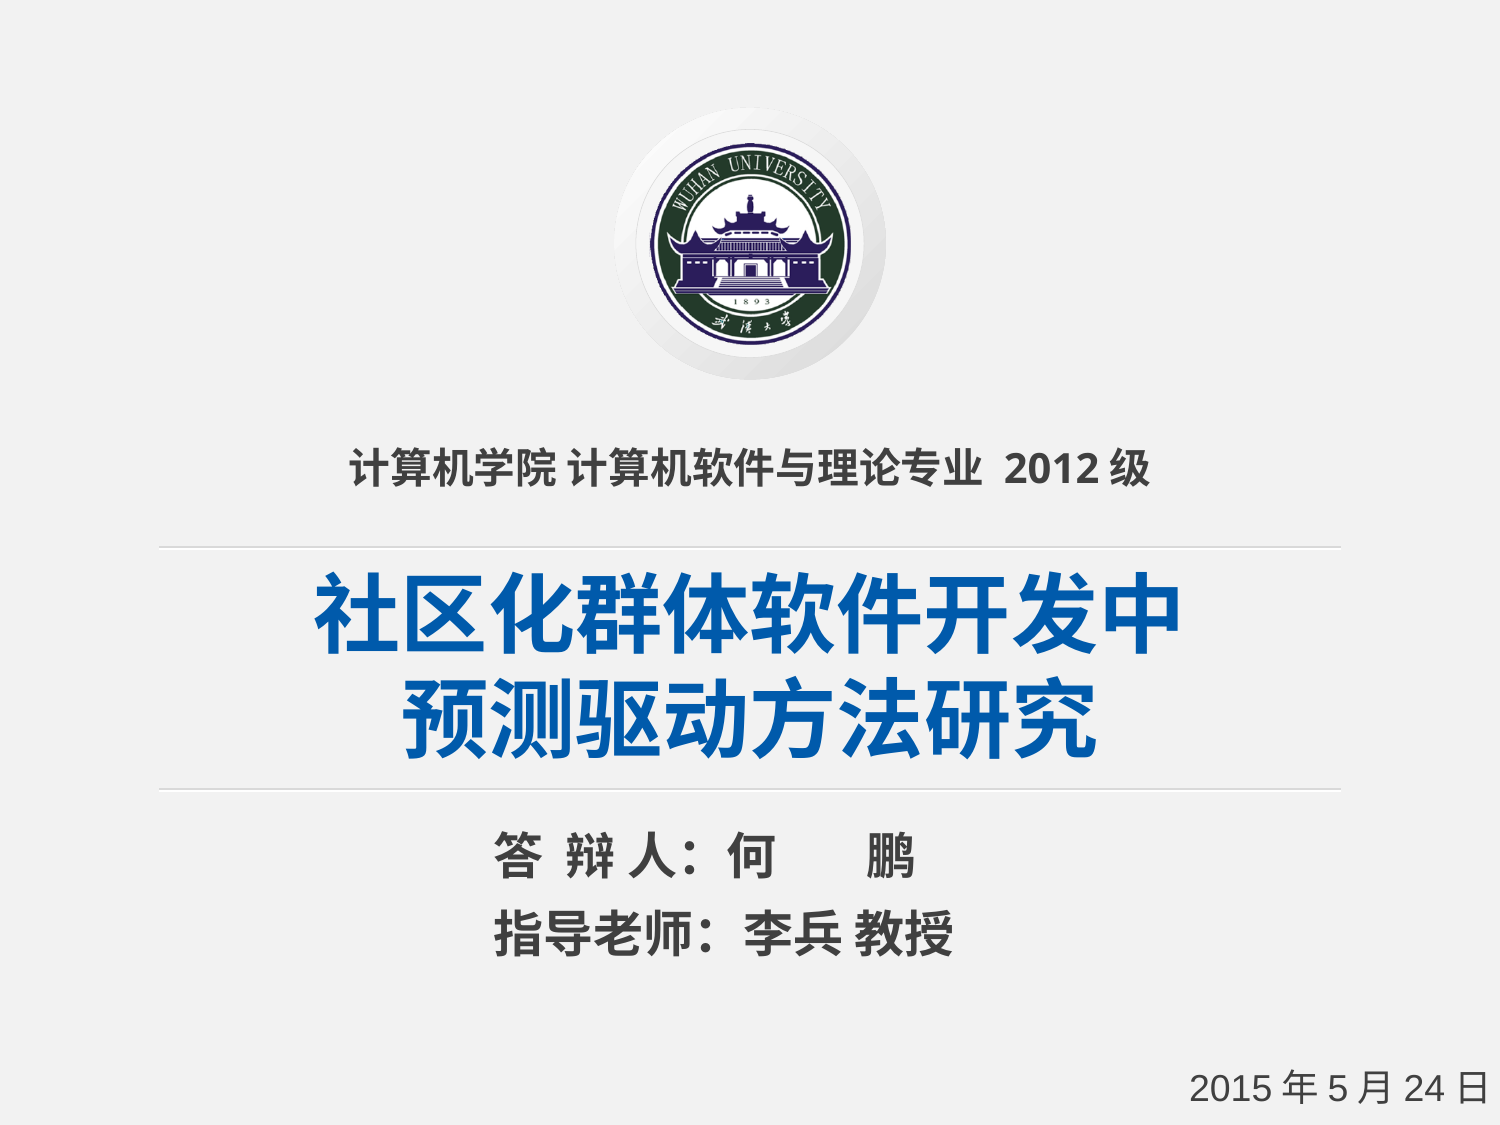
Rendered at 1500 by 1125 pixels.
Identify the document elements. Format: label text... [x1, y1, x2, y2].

text_box 计算机学院 计算机软件与理论专业 2012级 [262, 419, 1238, 491]
picture [648, 141, 852, 345]
subtitle 答 辩 人：何 鹏 指导老师：李兵 教授 [478, 801, 1022, 953]
text_box 2015年5月24日 [1174, 1056, 1500, 1117]
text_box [159, 788, 1341, 792]
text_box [613, 107, 887, 380]
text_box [159, 546, 1341, 550]
title 社区化群体软件开发中 预测驱动方法研究 [112, 551, 1388, 777]
